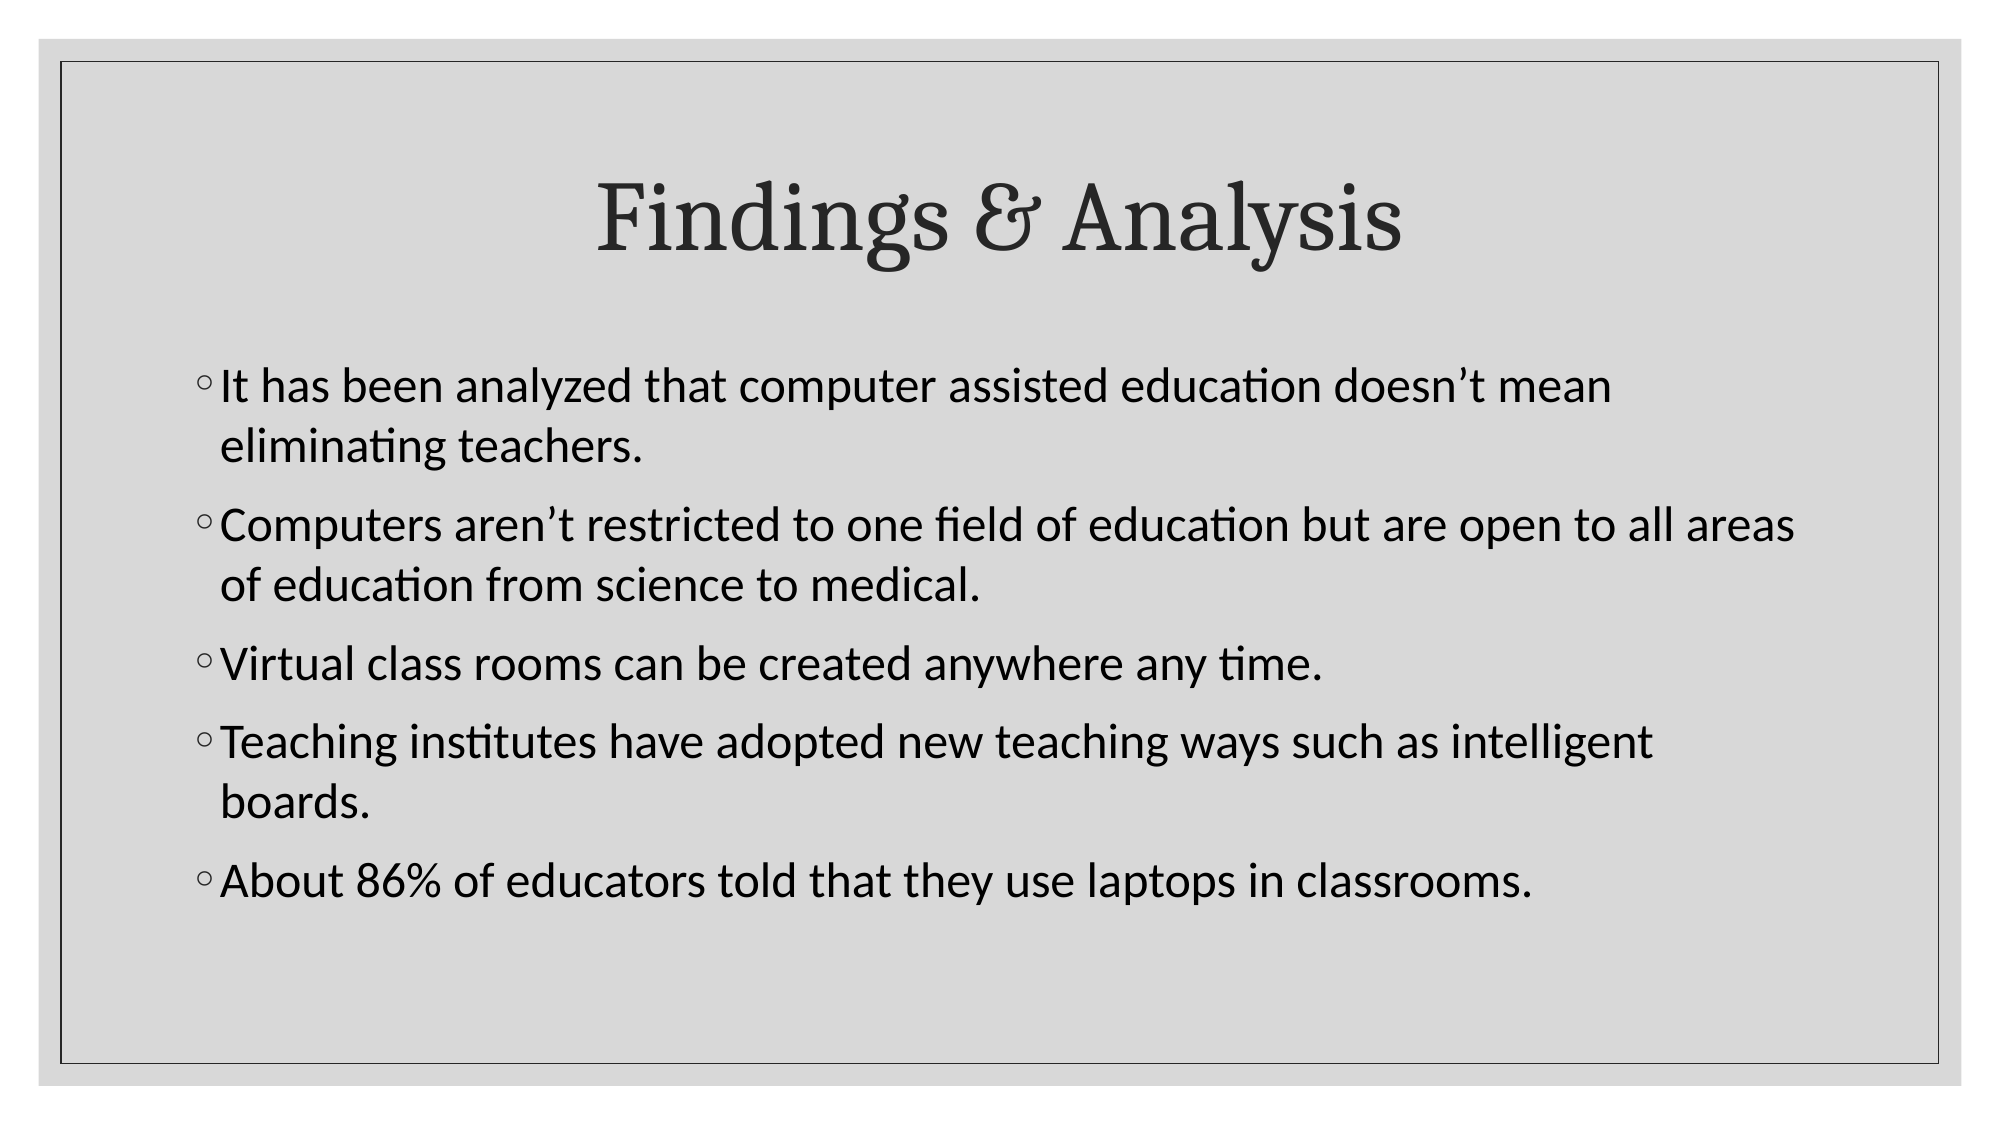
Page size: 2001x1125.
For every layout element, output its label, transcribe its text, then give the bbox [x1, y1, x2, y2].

list It has been analyzed that computer assisted education doesn’t mean eliminating teachers. Computers aren’t restricted to one field of education but are open to all areas of education from science to medical. Virtual class rooms can be created anywhere any time. Teaching institutes have adopted new teaching ways such as intelligent boards. About 86% of educators told that they use laptops in classrooms. [174, 345, 1825, 977]
title Findings & Analysis [174, 105, 1825, 331]
